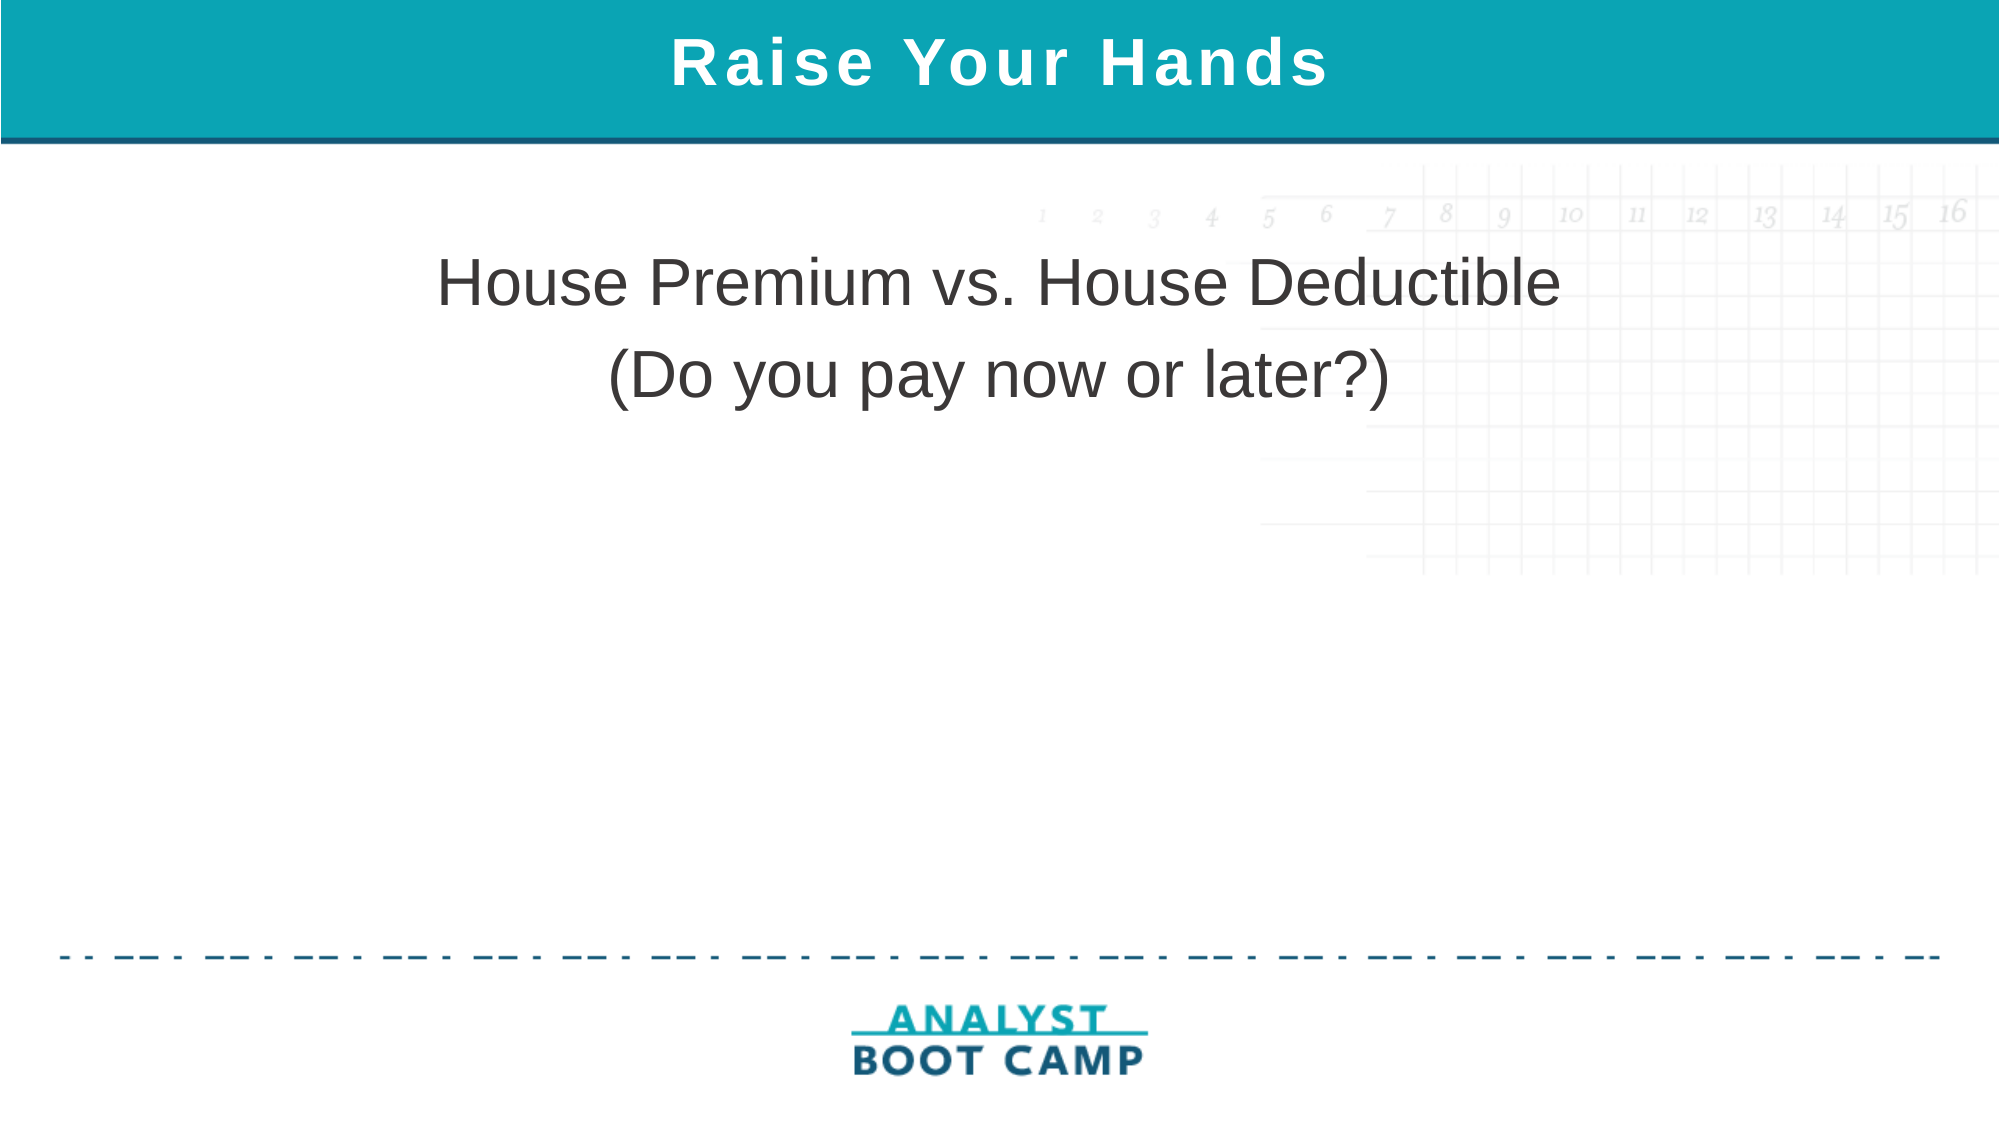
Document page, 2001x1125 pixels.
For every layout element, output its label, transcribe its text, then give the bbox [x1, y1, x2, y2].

title Raise Your Hands [137, 0, 1863, 128]
picture [1, 0, 1999, 1125]
list House Premium vs. House Deductible (Do you pay now or later?) [102, 239, 1898, 1006]
